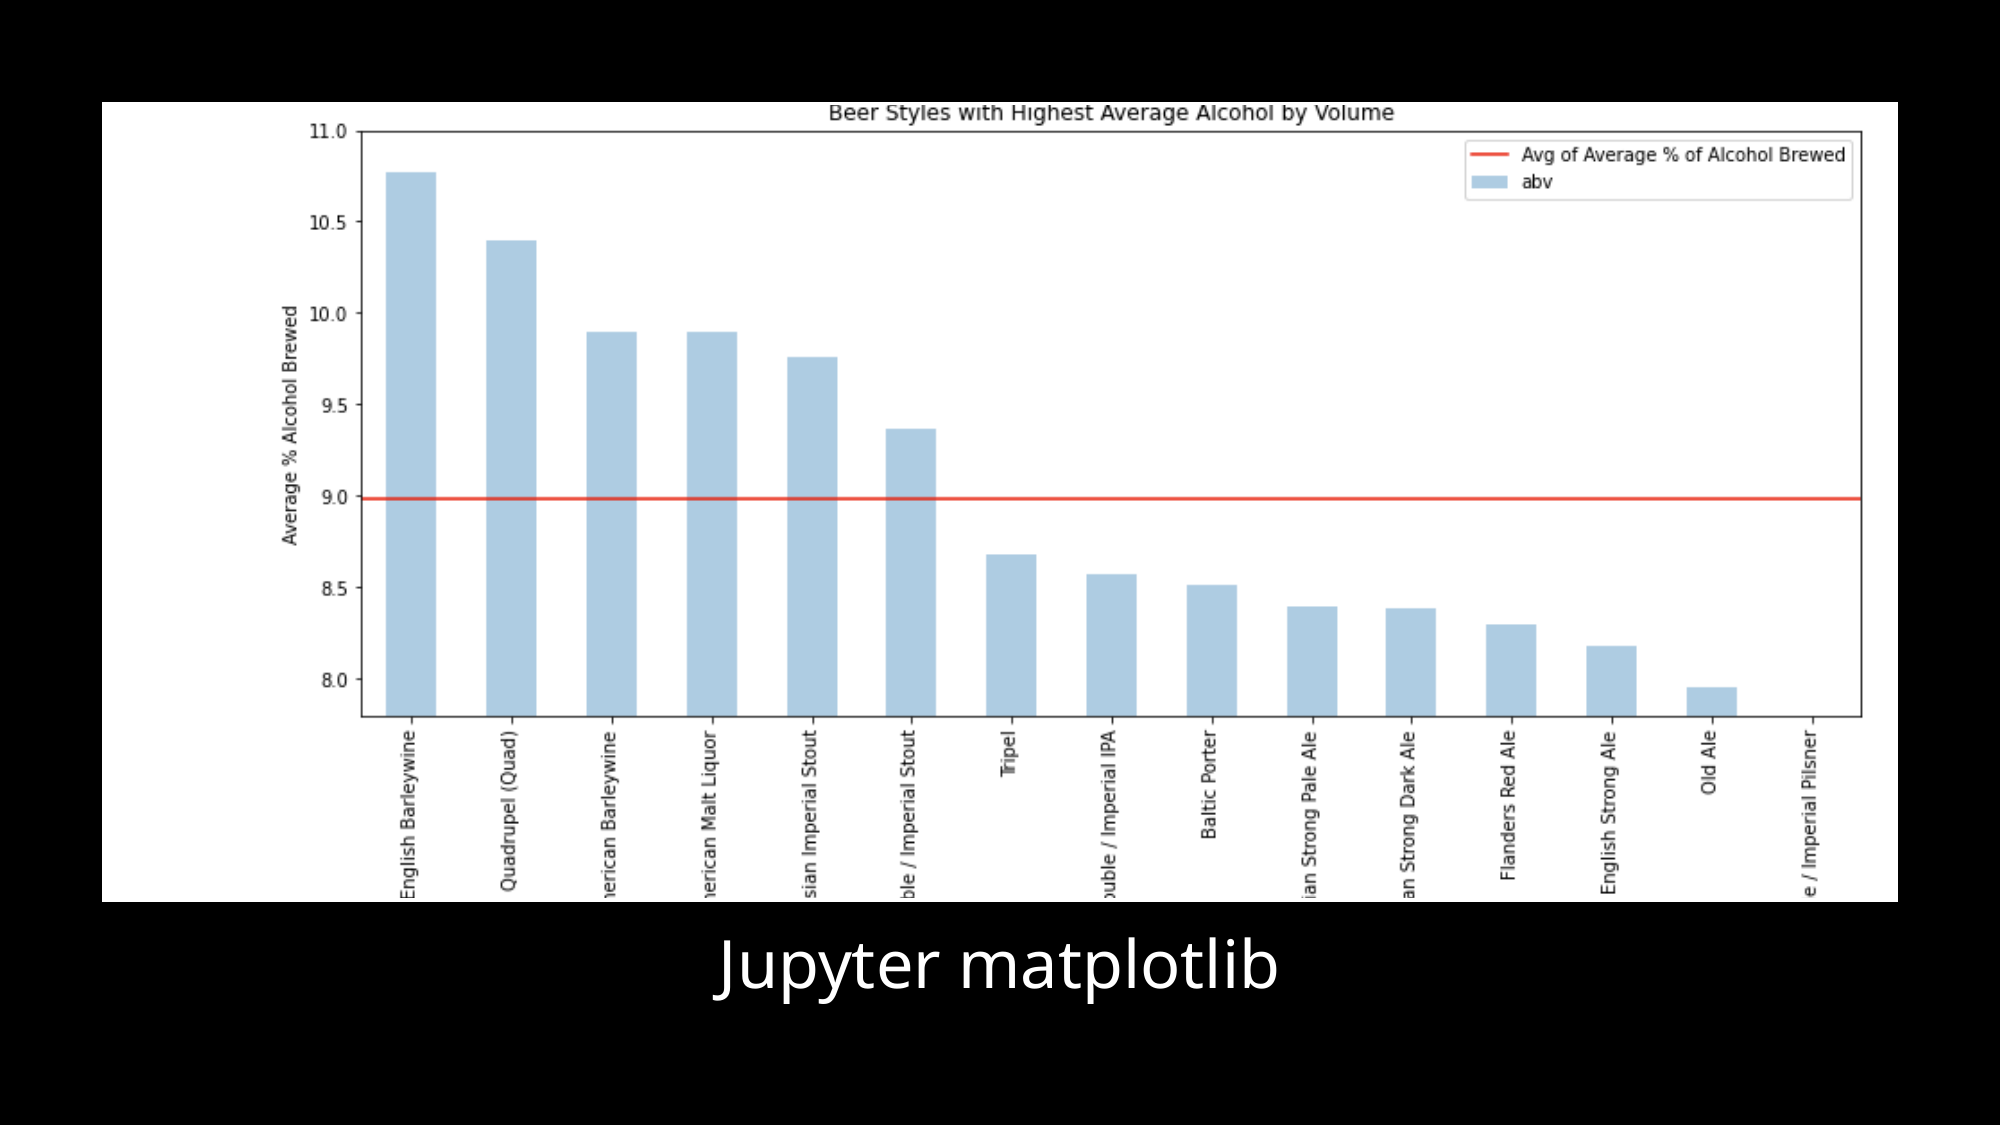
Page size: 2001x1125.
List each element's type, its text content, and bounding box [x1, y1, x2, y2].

picture [104, 104, 1895, 899]
title Jupyter matplotlib [105, 914, 1895, 1020]
